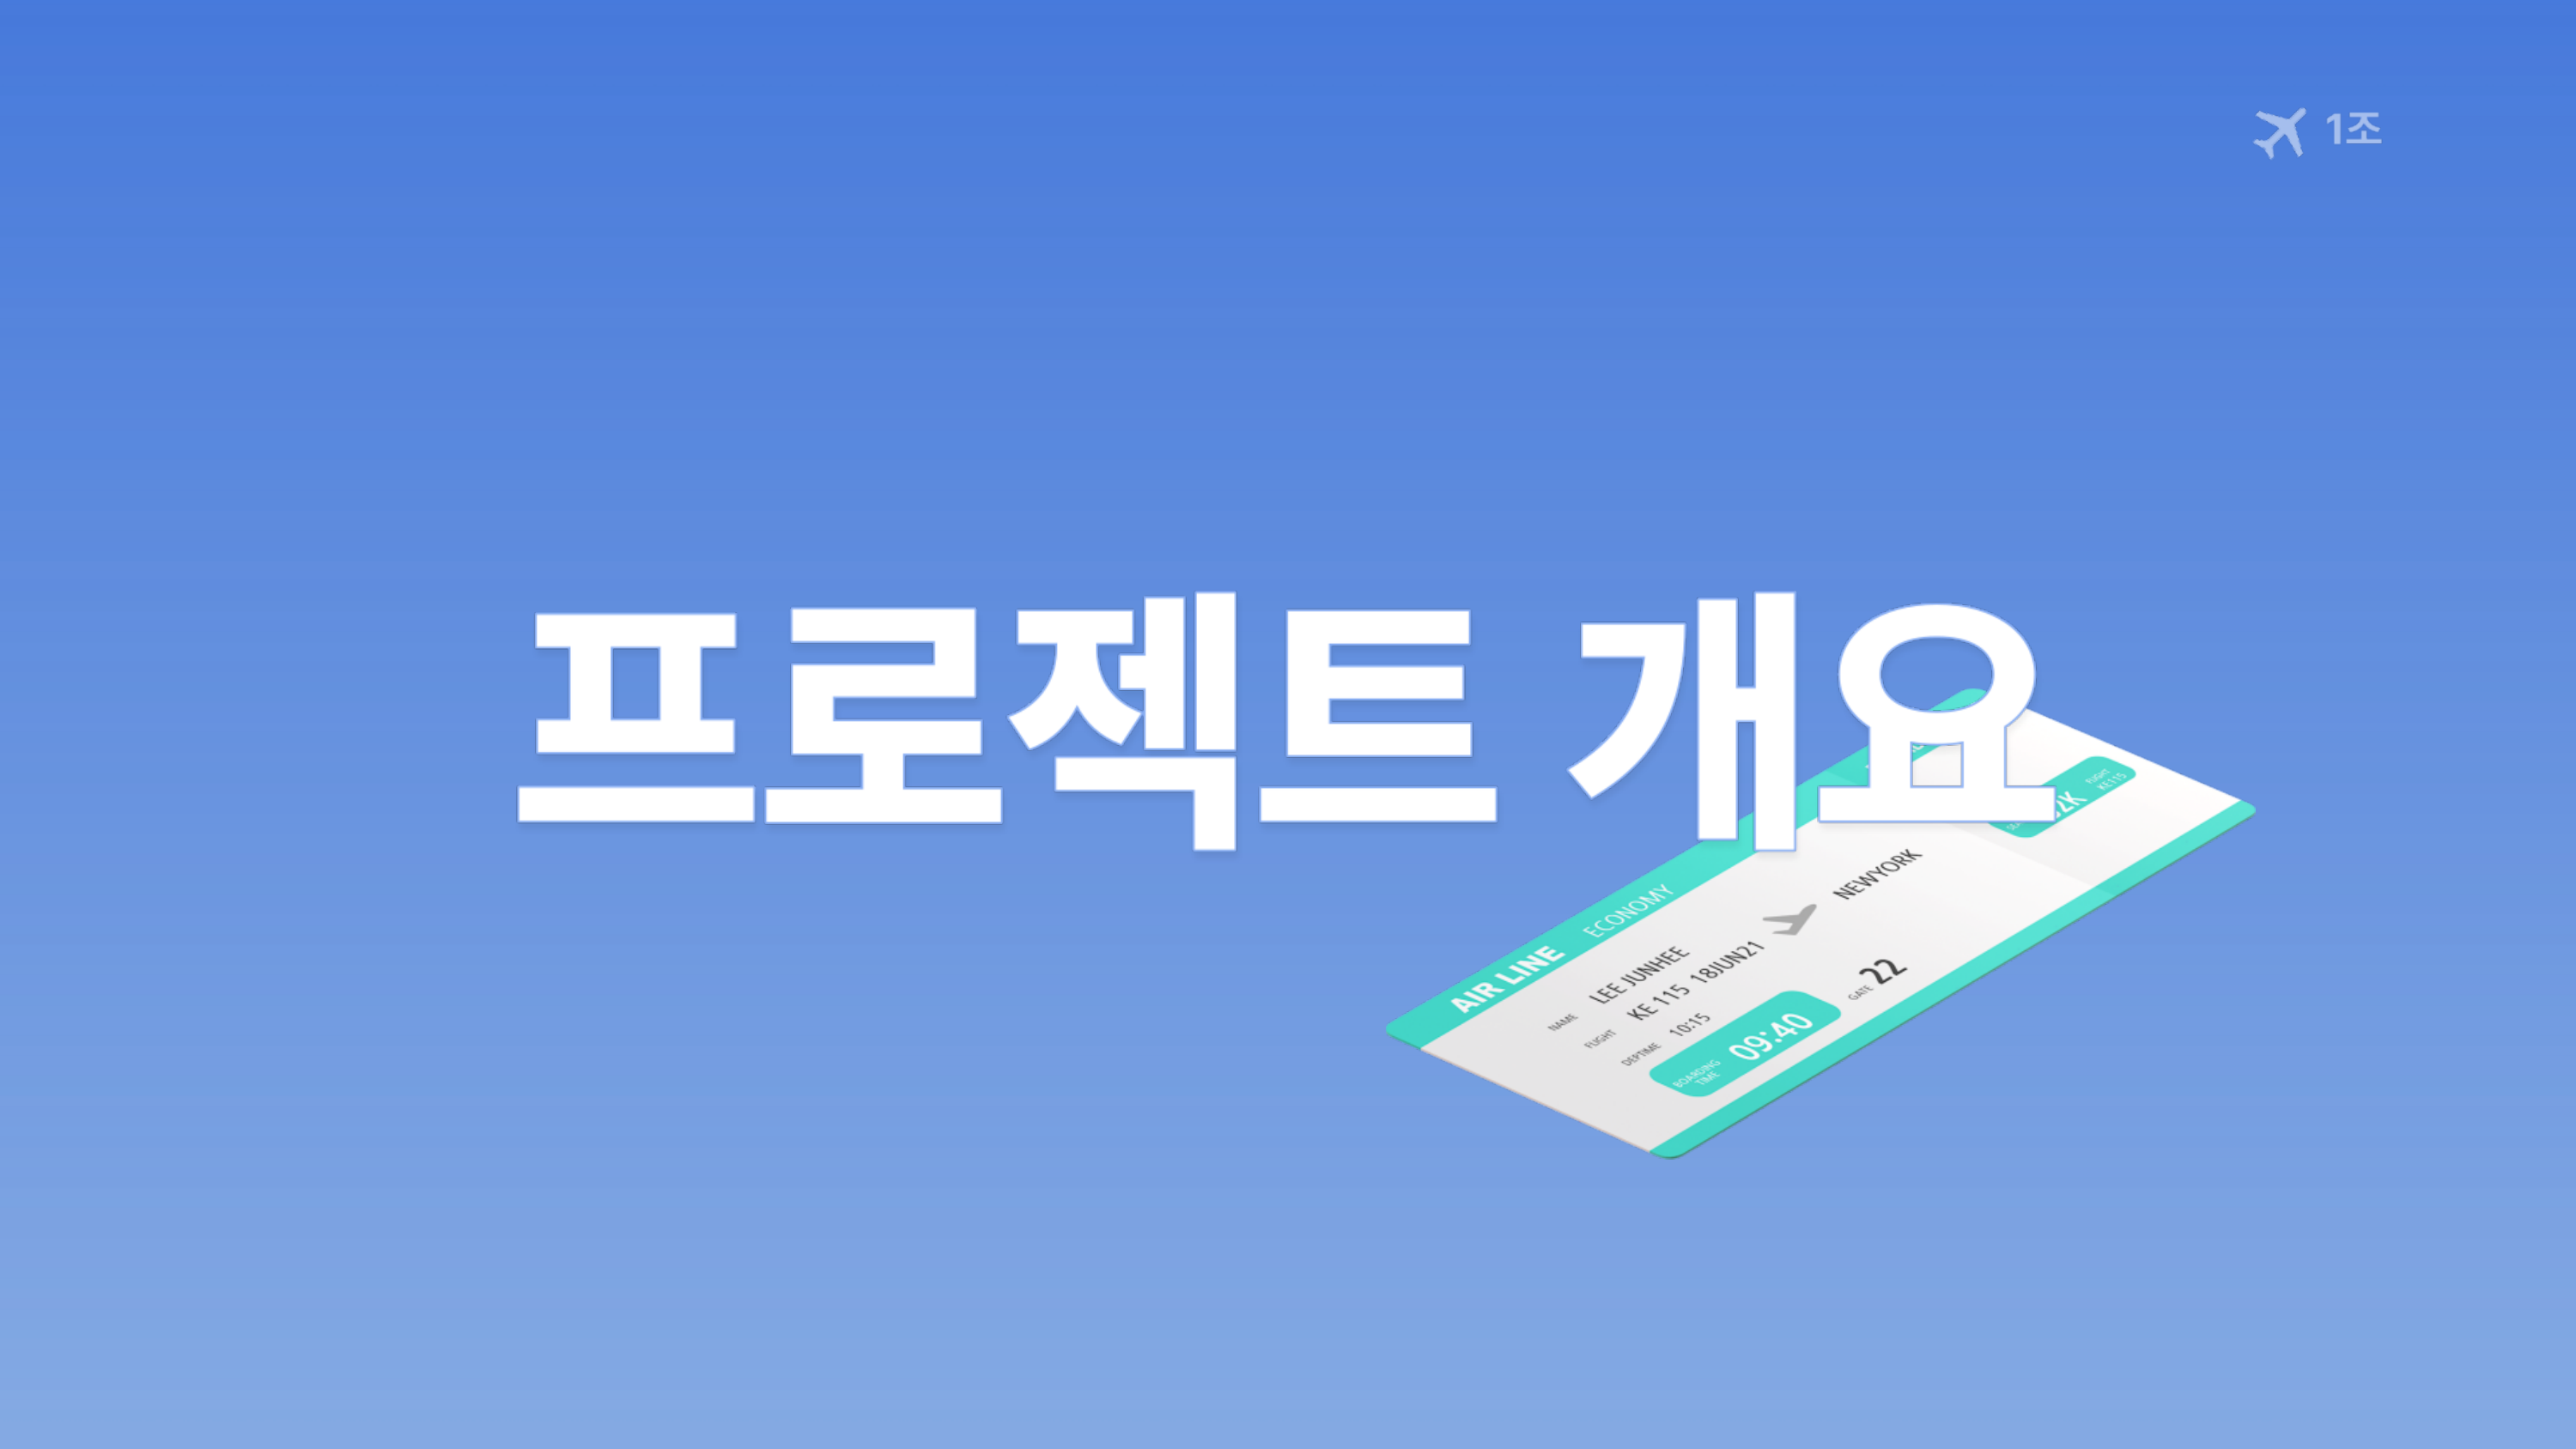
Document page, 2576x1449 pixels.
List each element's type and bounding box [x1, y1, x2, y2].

text_box [0, 0, 2576, 1449]
text_box [2241, 88, 2505, 172]
picture [12, 194, 2576, 1449]
